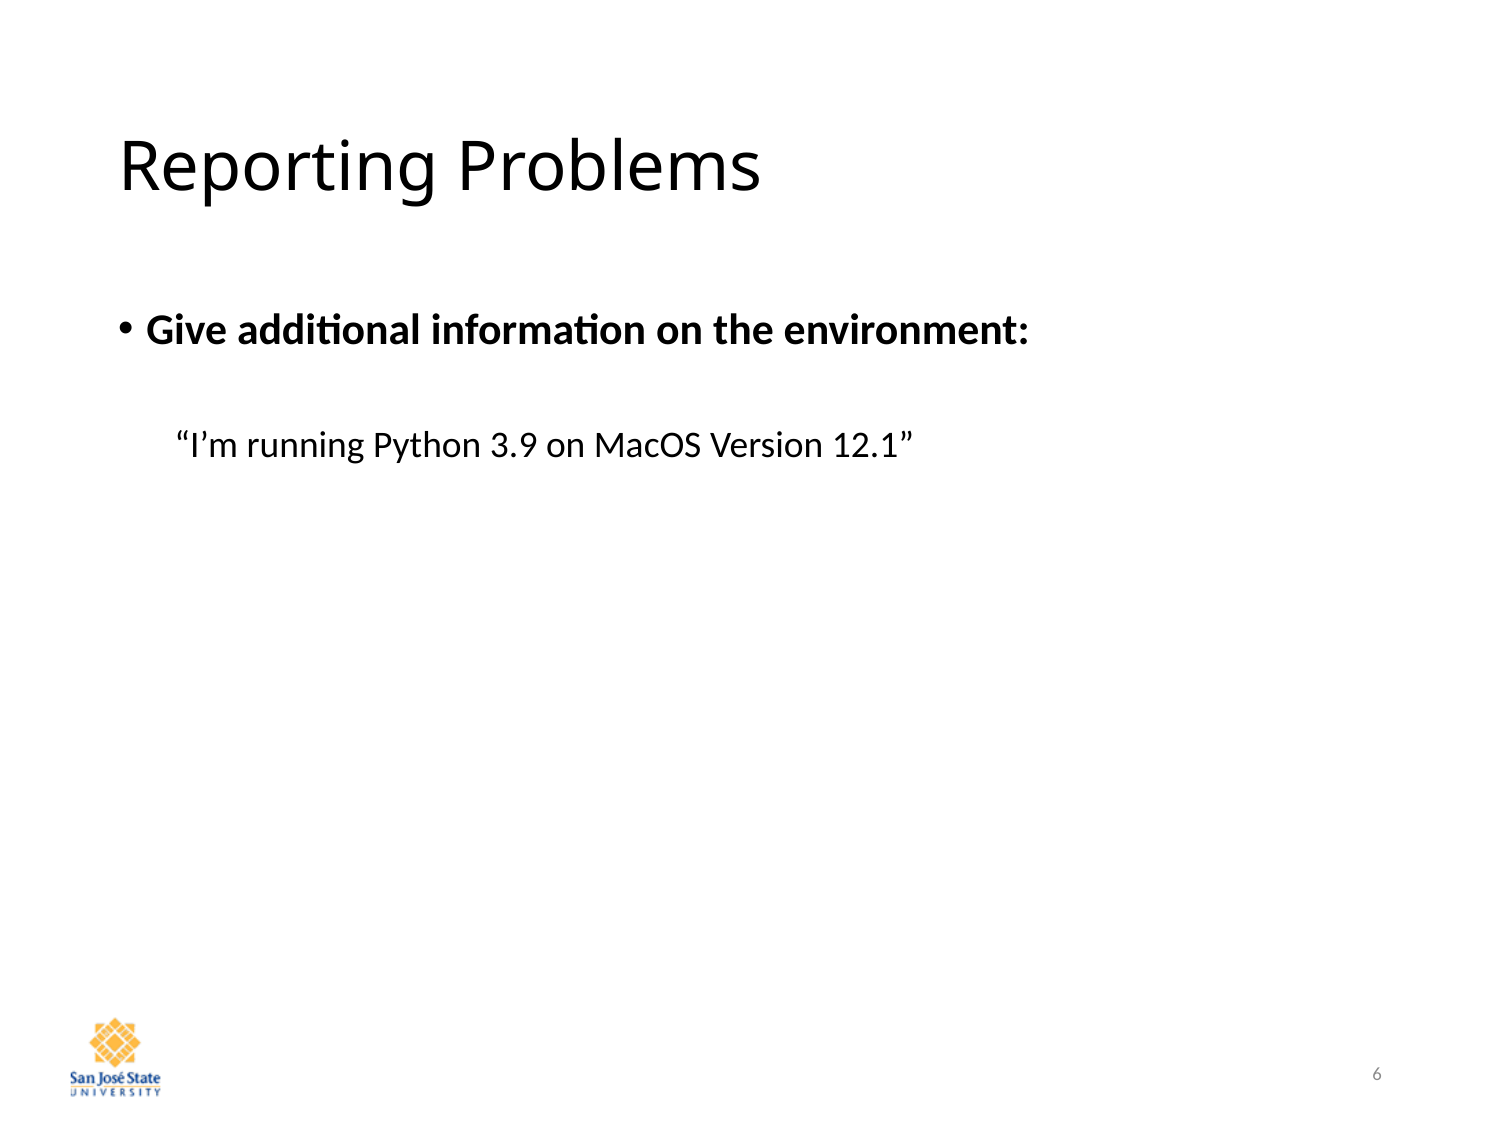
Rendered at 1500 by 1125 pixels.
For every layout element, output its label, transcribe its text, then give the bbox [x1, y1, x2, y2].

list Give additional information on the environment: “I’m running Python 3.9 on MacOS Version 12.1” [103, 299, 1397, 1014]
picture [60, 1012, 166, 1112]
slide_number 6 [1059, 1042, 1397, 1103]
title Reporting Problems [103, 59, 1397, 278]
